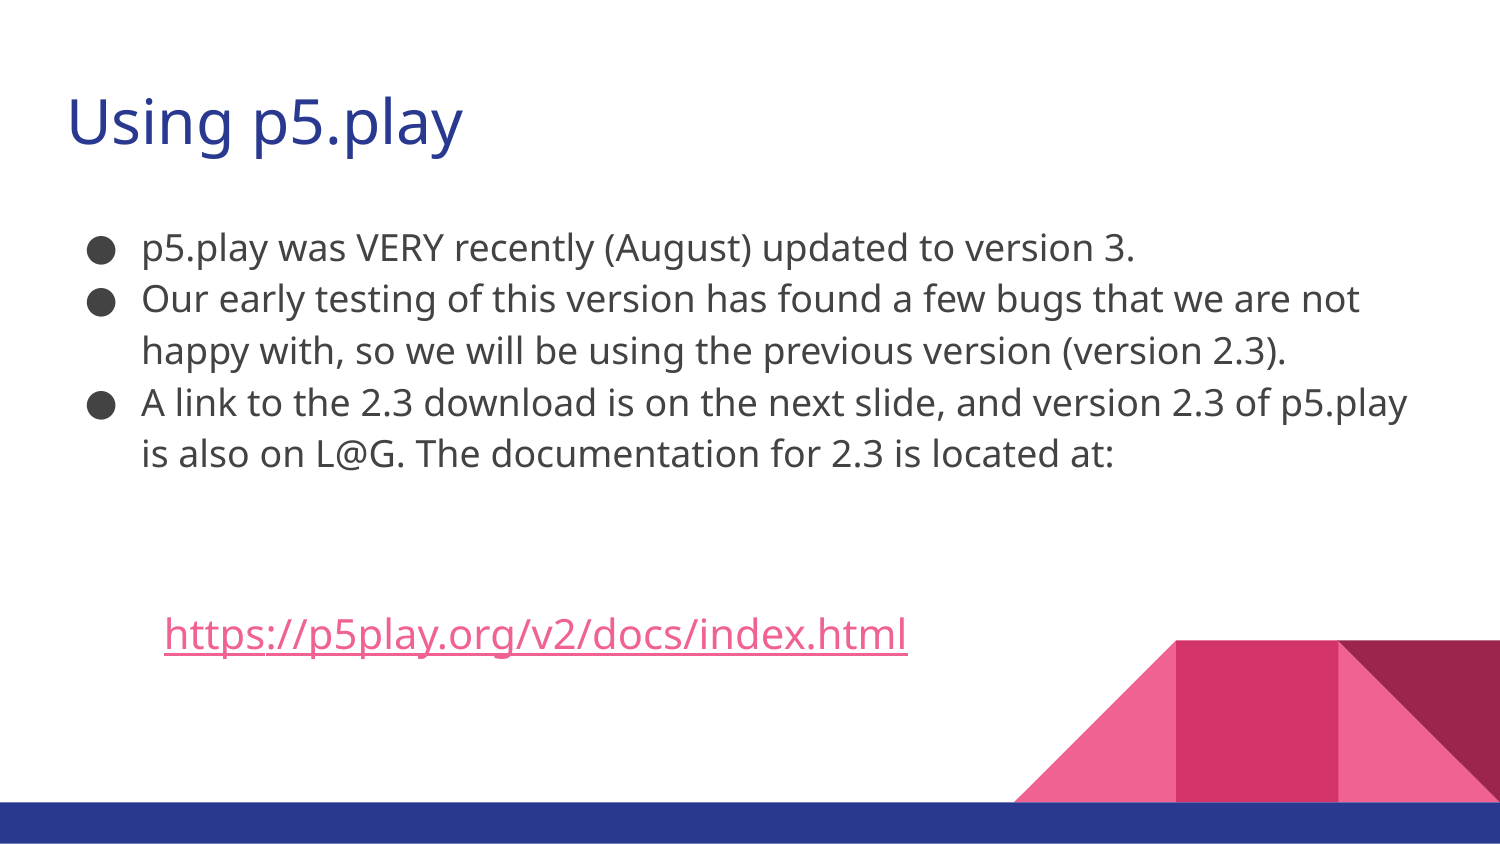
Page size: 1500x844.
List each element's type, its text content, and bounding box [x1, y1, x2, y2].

title Using p5.play [51, 67, 1449, 167]
list p5.play was VERY recently (August) updated to version 3. Our early testing of this version has found a few bugs that we are not happy with, so we will be using the previous version (version 2.3). A link to the 2.3 download is on the next slide, and version 2.3 of p5.play is also on L@G. The documentation for 2.3 is located at: https://p5play.org/v2/docs/index.html [51, 201, 1449, 750]
